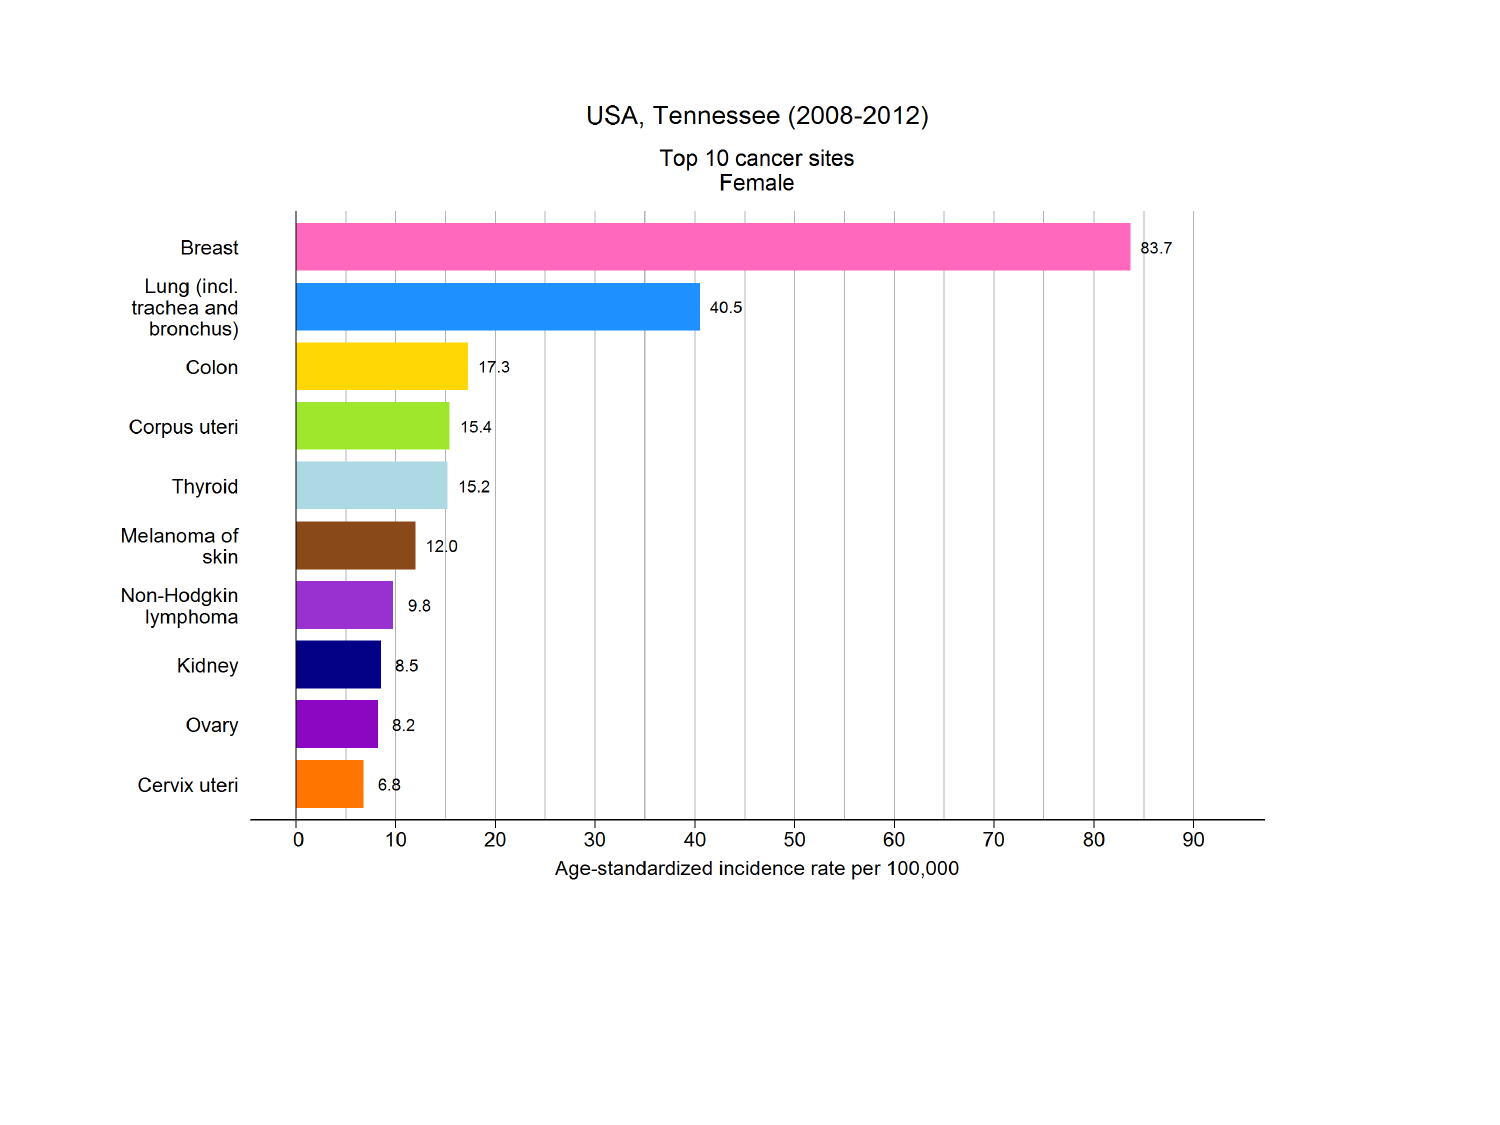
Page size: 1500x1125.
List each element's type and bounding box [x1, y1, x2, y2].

list [91, 67, 1293, 917]
